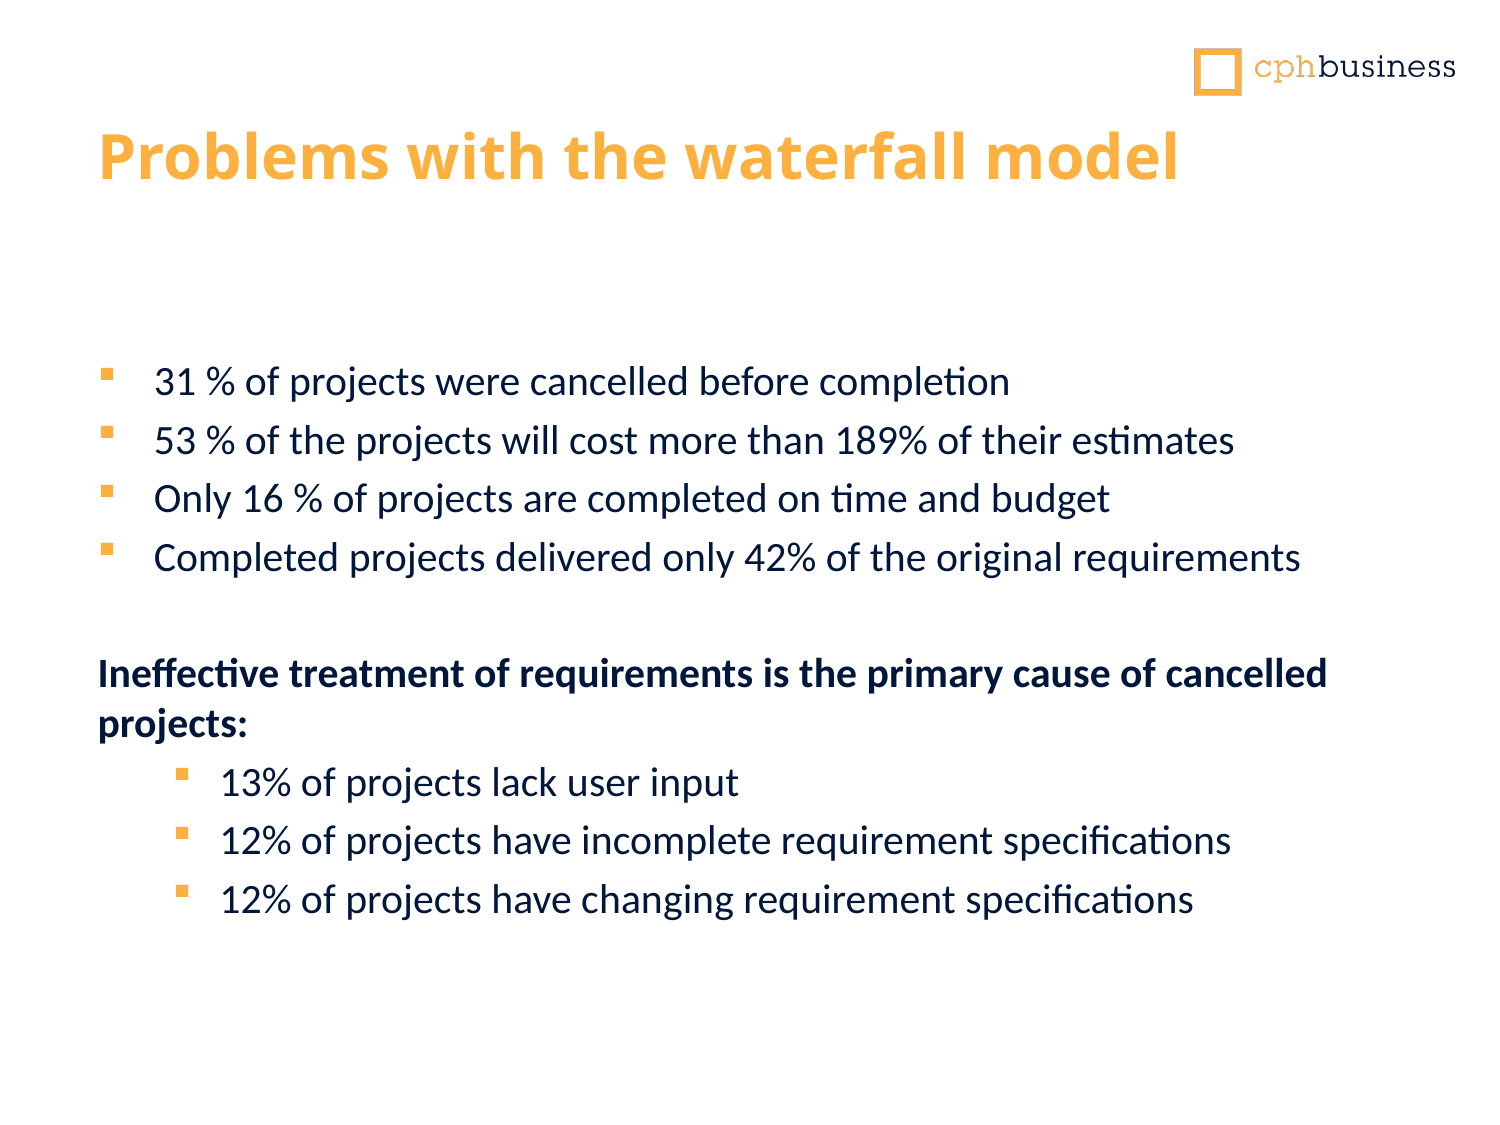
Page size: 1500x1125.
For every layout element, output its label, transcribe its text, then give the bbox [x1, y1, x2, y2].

list Problems with the waterfall model [83, 109, 1411, 298]
list 31 % of projects were cancelled before completion 53 % of the projects will cost more than 189% of their estimates Only 16 % of projects are completed on time and budget Completed projects delivered only 42% of the original requirements Ineffective treatment of requirements is the primary cause of cancelled projects: 13% of projects lack user input 12% of projects have incomplete requirement specifications 12% of projects have changing requirement specifications [83, 347, 1411, 1059]
picture [1147, 1, 1500, 143]
